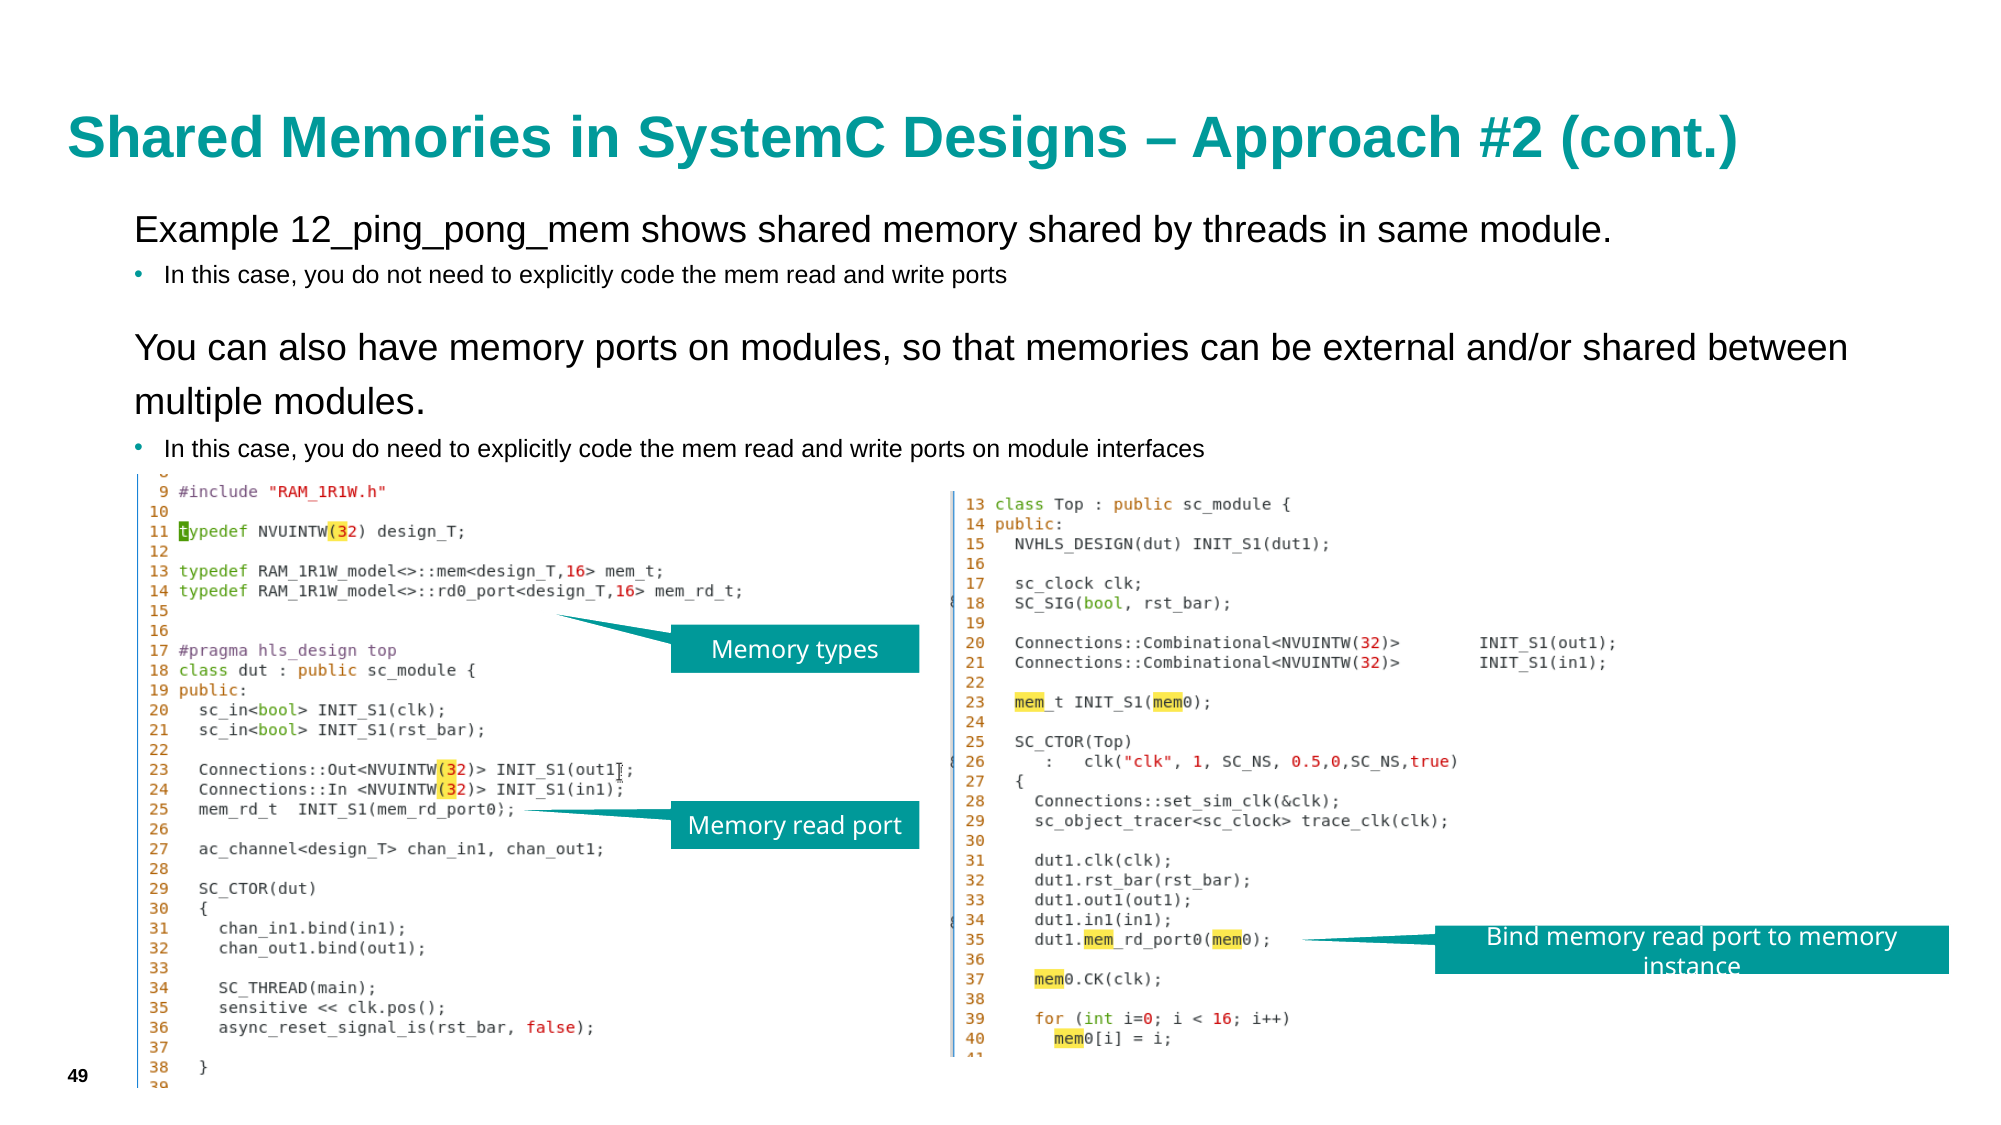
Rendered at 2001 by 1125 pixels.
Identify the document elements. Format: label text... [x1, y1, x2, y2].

picture [949, 491, 1657, 1057]
text_box Bind memory read port to memory instance [1657, 924, 1951, 975]
picture [137, 474, 796, 1088]
slide_number 49 [67, 1035, 174, 1125]
list Example 12_ping_pong_mem shows shared memory shared by threads in same module. In this case, you do not need to explicitly code the mem read and write ports You can also have memory ports on modules, so that memories can be external and/or shared between multiple modules. In this case, you do need to explicitly code the mem read and write ports on module interfaces [84, 200, 1963, 1026]
text_box Memory read port [796, 800, 921, 850]
text_box Memory types [796, 623, 921, 674]
title Shared Memories in SystemC Designs – Approach #2 (cont.) [67, 78, 1924, 173]
